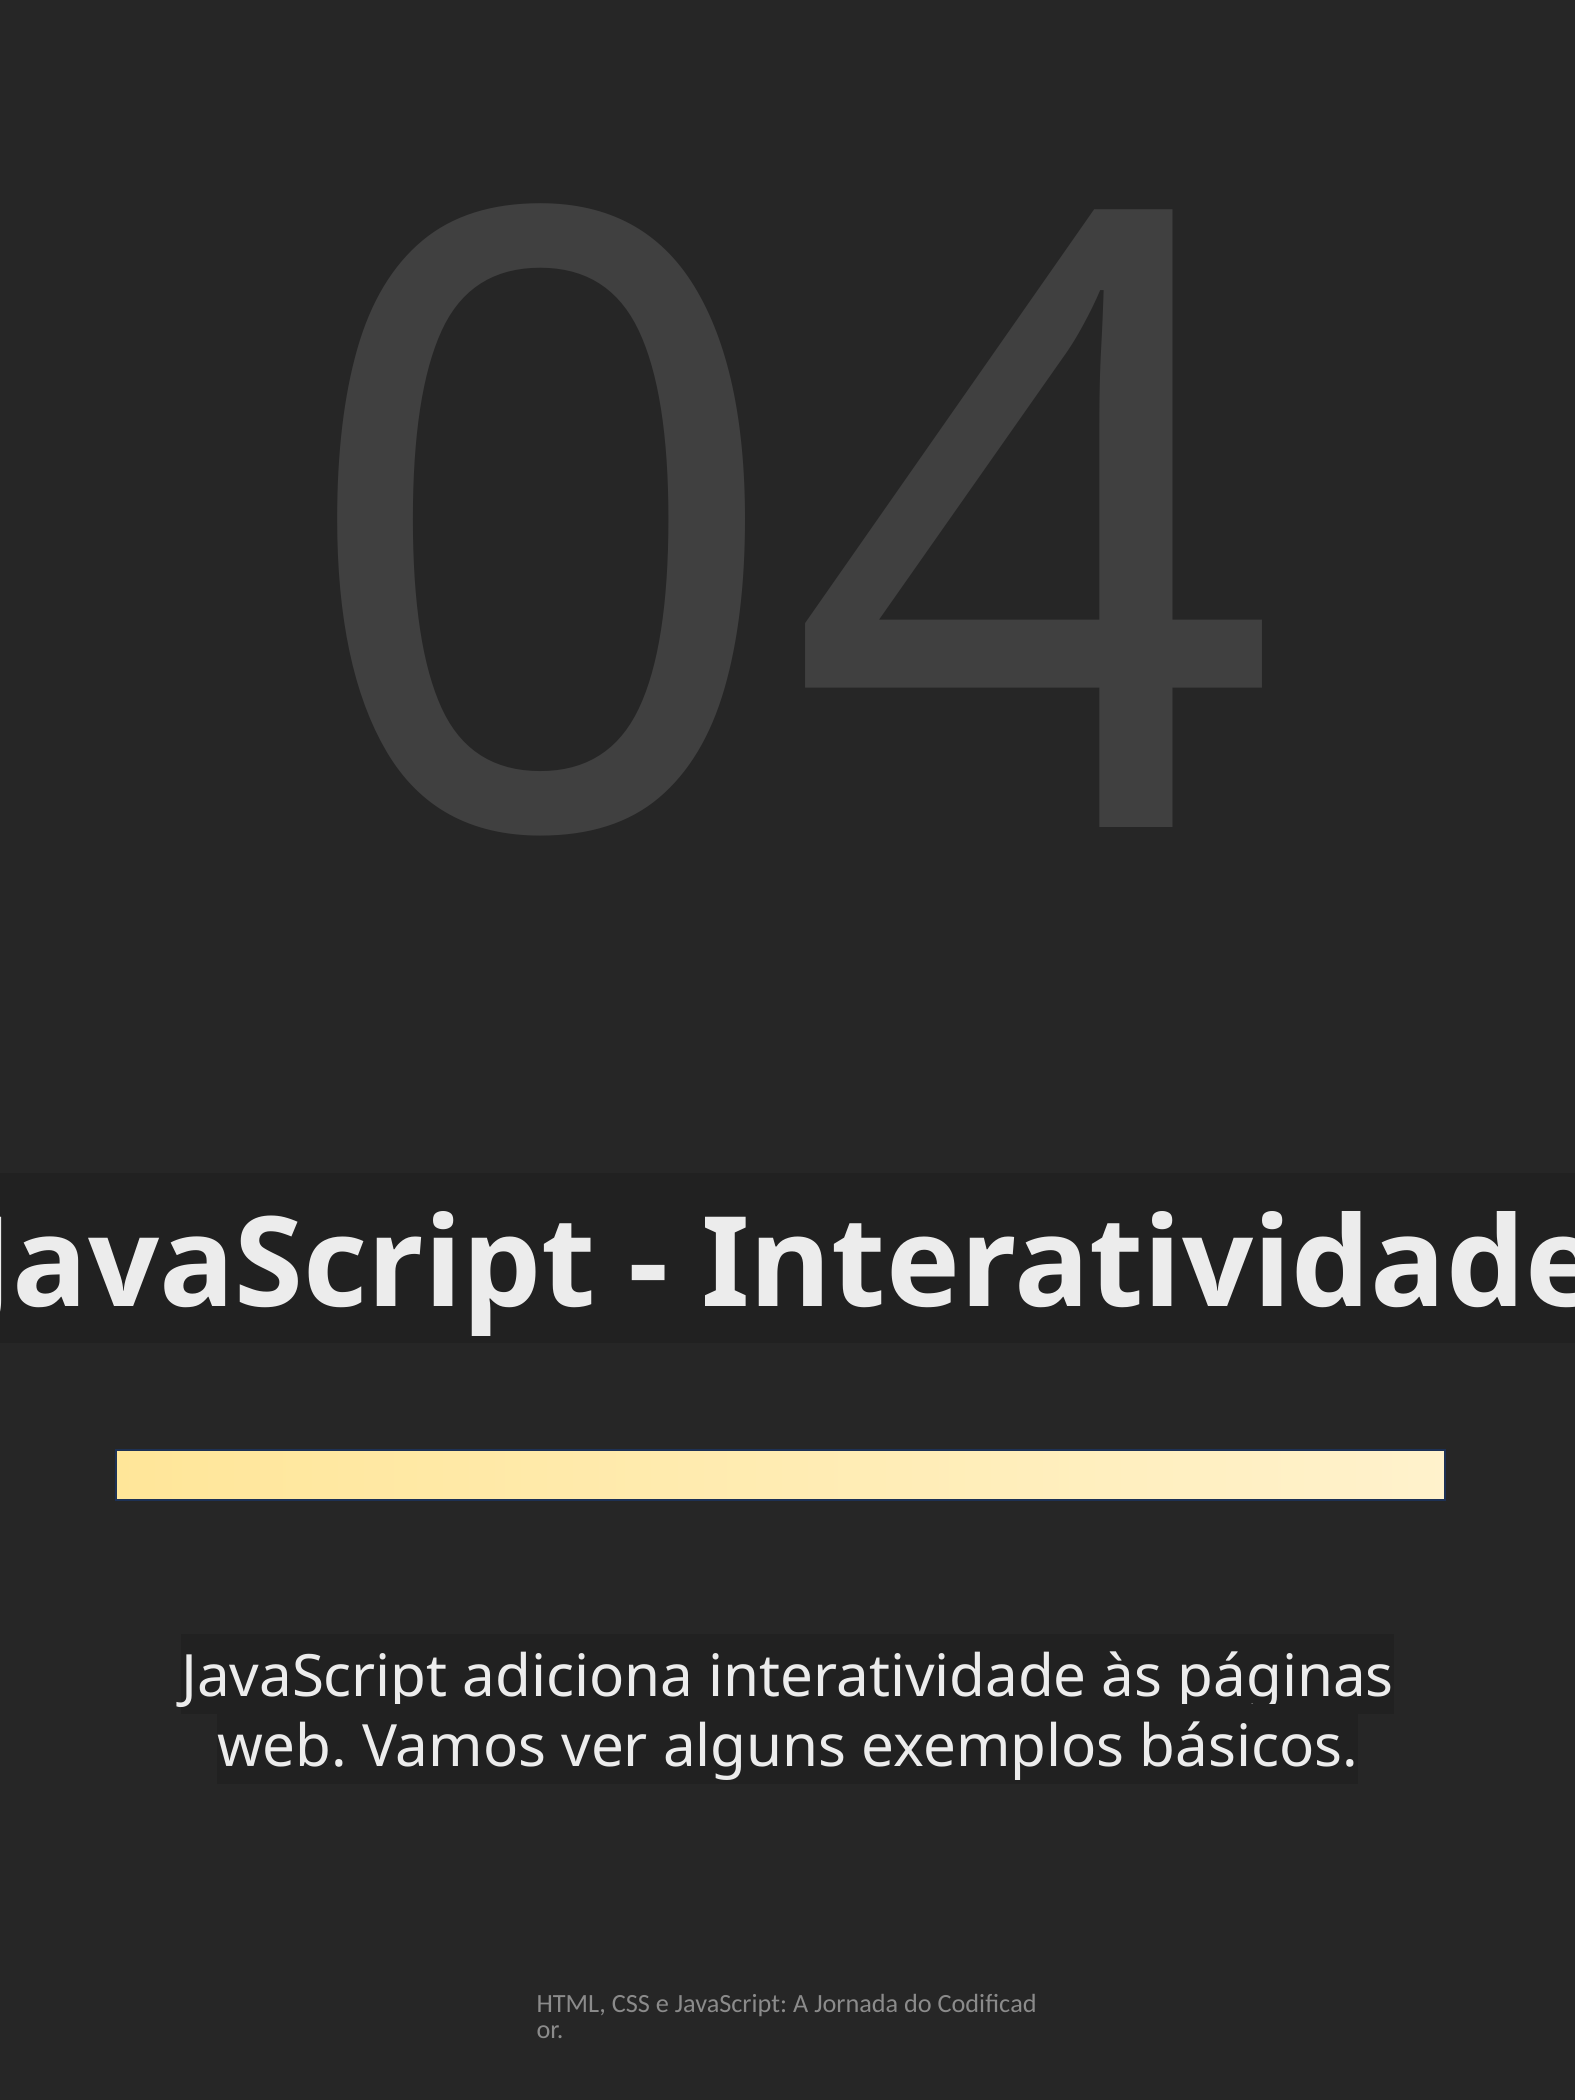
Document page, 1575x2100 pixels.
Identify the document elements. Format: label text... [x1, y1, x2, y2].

footer HTML, CSS e JavaScript: A Jornada do Codificador. [521, 1946, 1054, 2059]
text_box JavaScript adiciona interatividade às páginas web. Vamos ver alguns exemplos básicos. [104, 1630, 1471, 1786]
text_box 04 [280, 0, 1295, 1007]
text_box [115, 1449, 1446, 1501]
text_box JavaScript - Interatividade [0, 1174, 1575, 1339]
